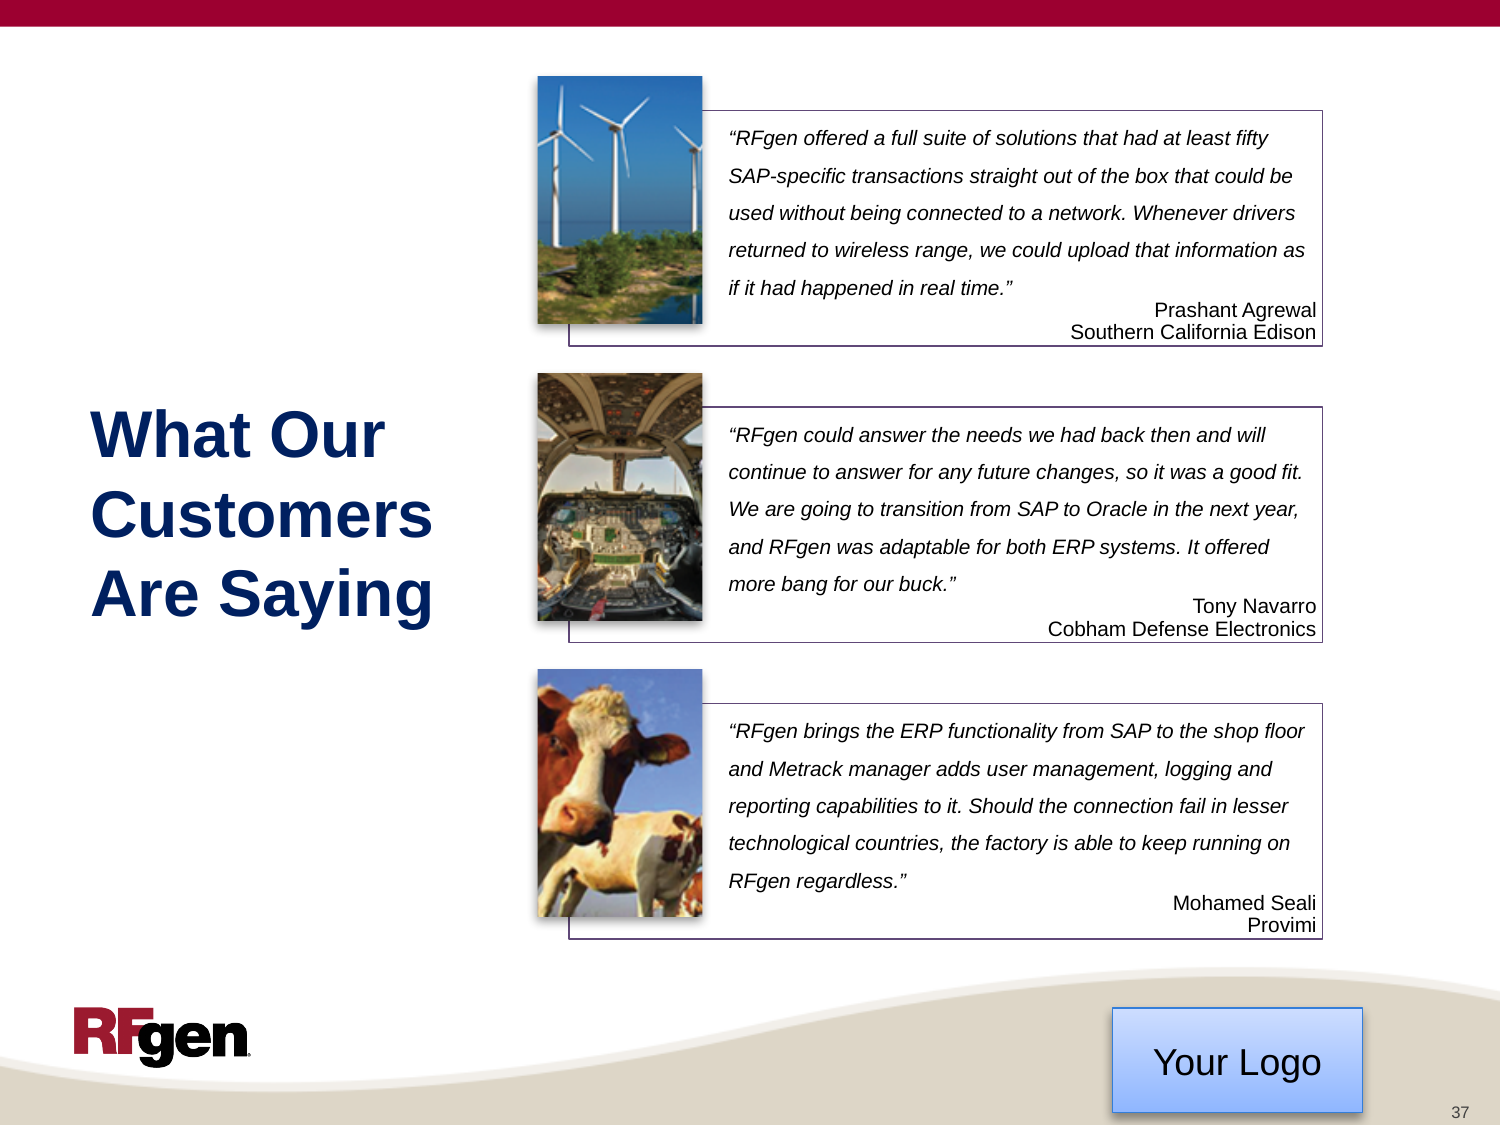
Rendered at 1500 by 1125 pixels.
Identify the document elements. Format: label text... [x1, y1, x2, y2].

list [162, 56, 1500, 959]
picture [0, 958, 1500, 1125]
slide_number 37 [1429, 1081, 1492, 1125]
title What Our Customers Are Saying [75, 384, 154, 640]
